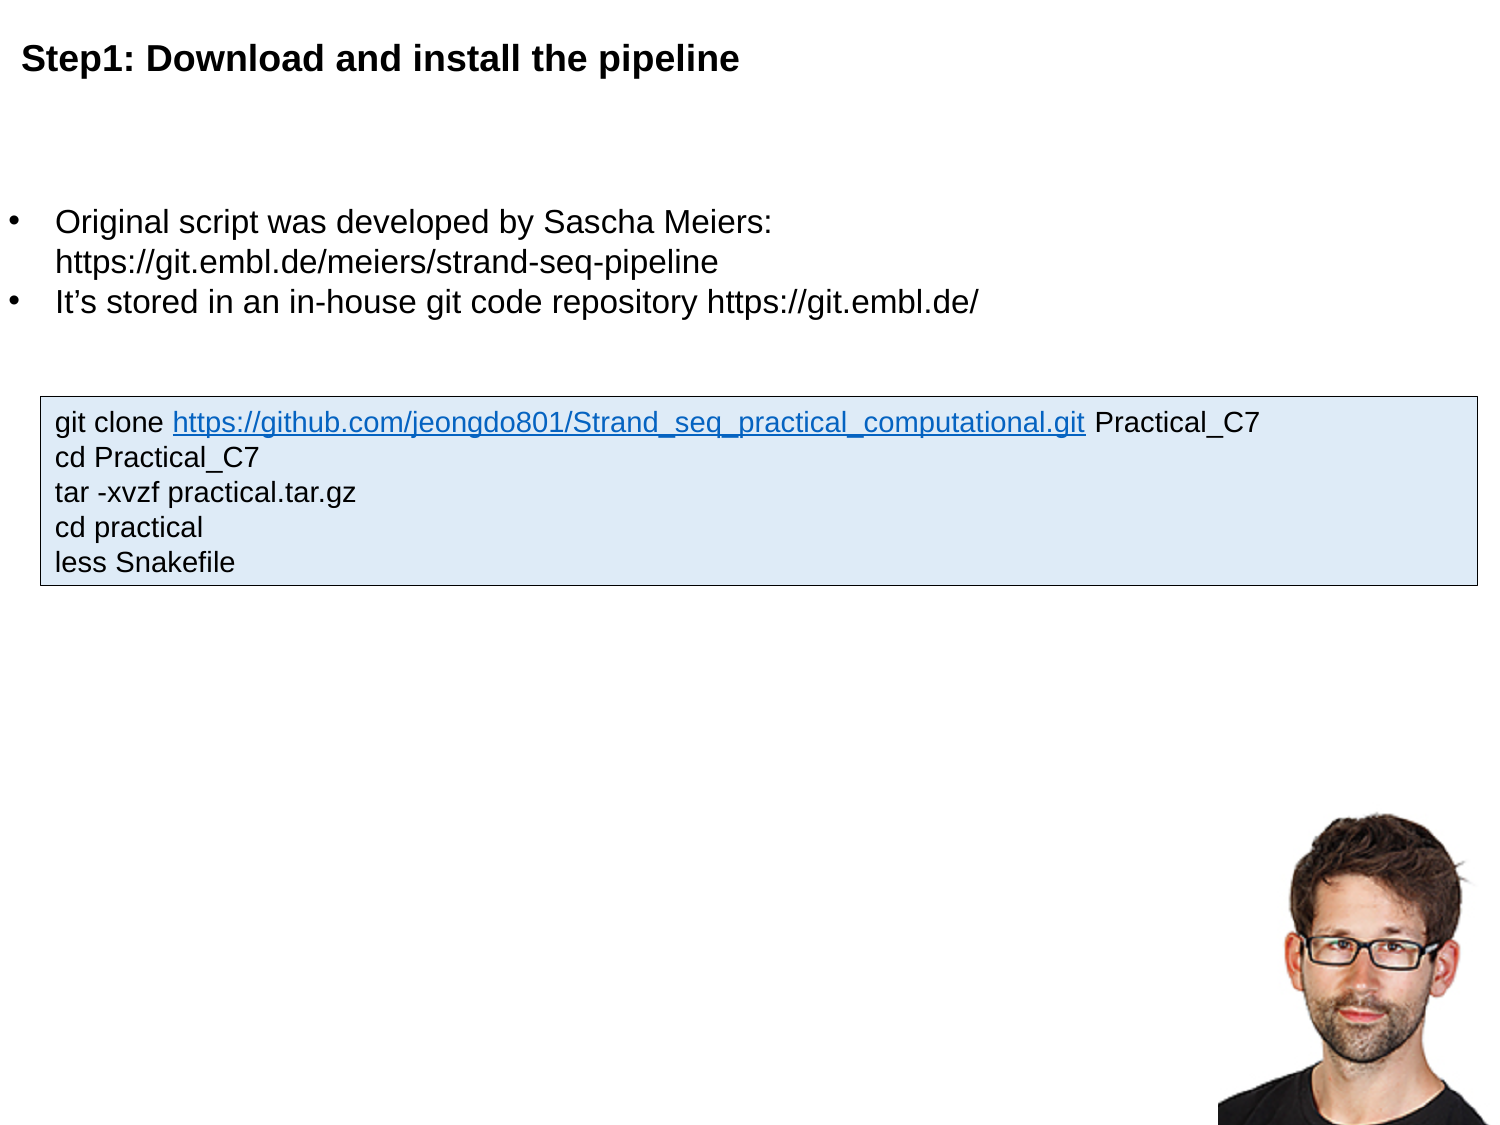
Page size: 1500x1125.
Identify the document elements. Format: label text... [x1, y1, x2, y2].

text_box Original script was developed by Sascha Meiers: https://git.embl.de/meiers/strand-seq-pipeline It’s stored in an in-house git code repository https://git.embl.de/ [0, 193, 1219, 368]
text_box Step1: Download and install the pipeline [6, 26, 1478, 87]
picture [1218, 802, 1500, 1125]
text_box git clone https://github.com/jeongdo801/Strand_seq_practical_computational.git Practical_C7 cd Practical_C7 tar -xvzf practical.tar.gz cd practical less Snakefile [40, 395, 1478, 586]
